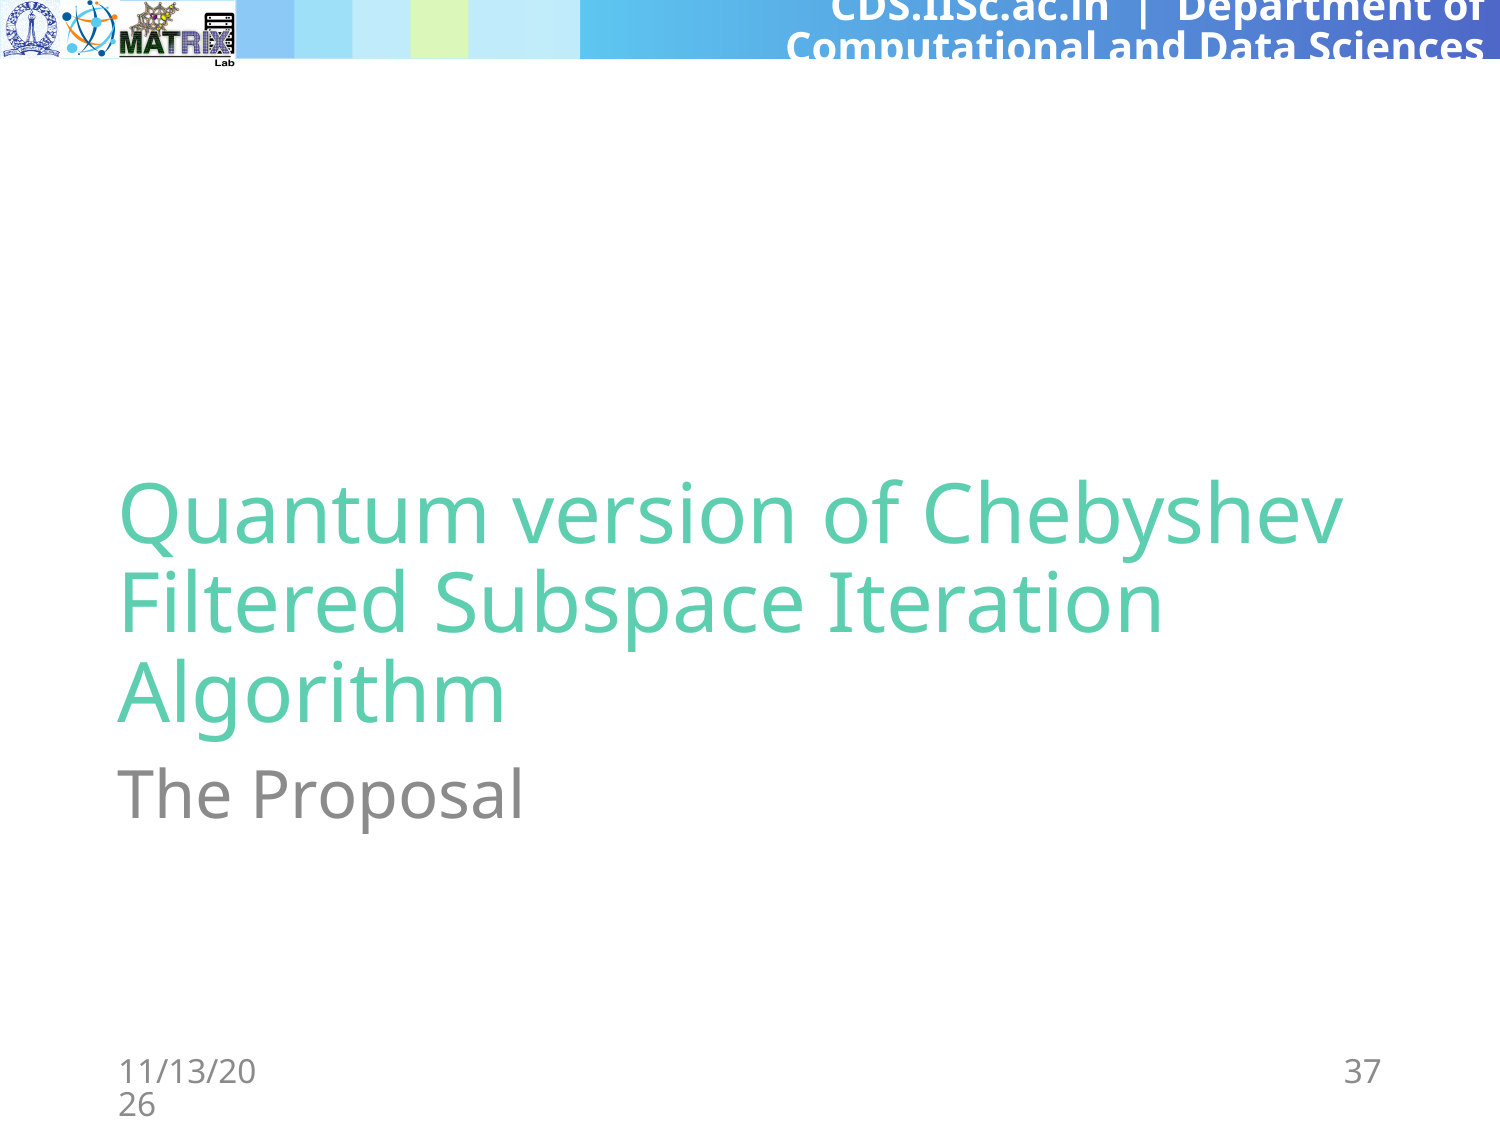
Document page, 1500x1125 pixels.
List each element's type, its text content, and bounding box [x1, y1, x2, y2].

picture [60, 0, 235, 67]
list The Proposal [102, 752, 1397, 999]
slide_number 37 [1248, 1042, 1397, 1103]
title Quantum version of Chebyshev Filtered Subspace Iteration Algorithm [102, 280, 1397, 749]
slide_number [103, 1042, 273, 1103]
